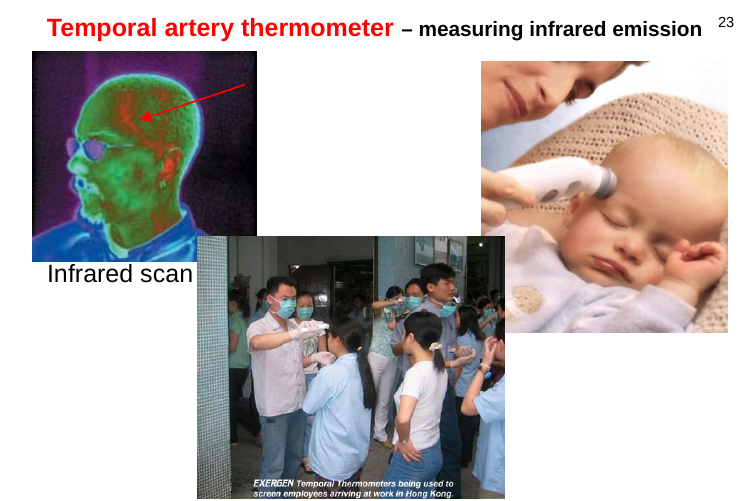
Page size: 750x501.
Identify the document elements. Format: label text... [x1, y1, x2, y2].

picture [32, 51, 728, 499]
slide_number 23 [718, 9, 742, 45]
text_box Temporal artery thermometer – measuring infrared emission [31, 4, 718, 49]
text_box Infrared scan [32, 263, 197, 295]
